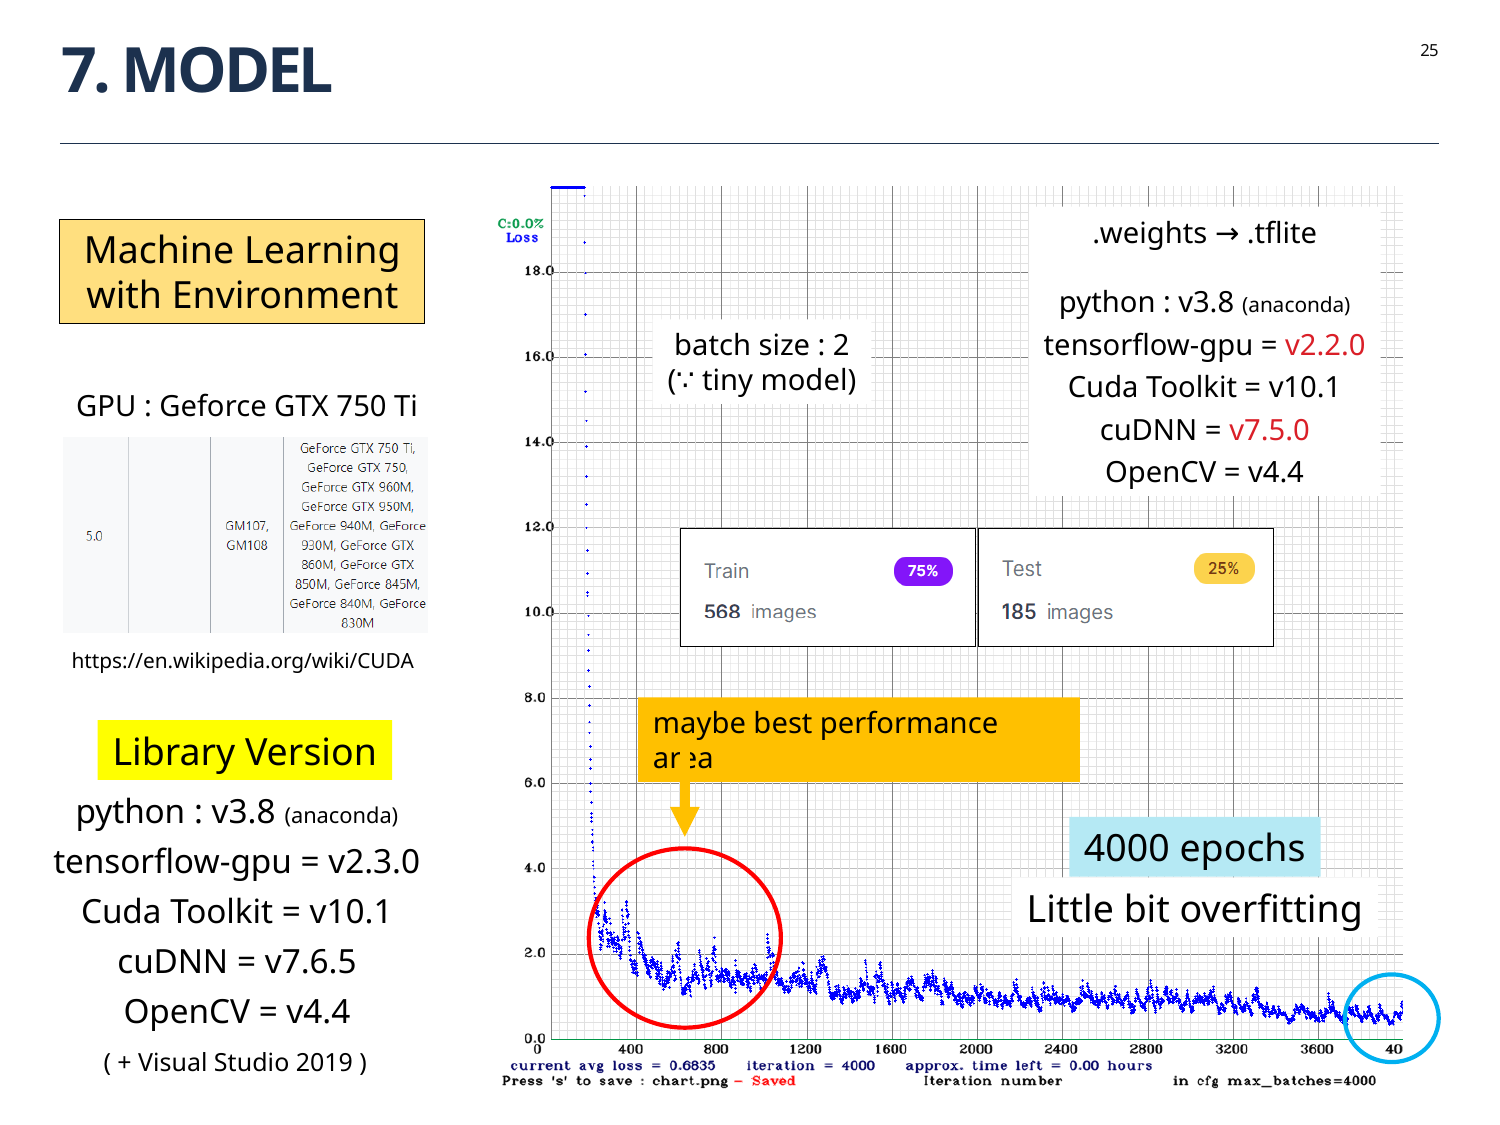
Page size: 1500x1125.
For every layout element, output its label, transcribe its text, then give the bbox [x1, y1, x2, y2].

text_box [1408, 974, 1441, 1062]
text_box 25 [1193, 32, 1454, 70]
text_box python : v3.8 (anaconda) tensorflow-gpu = v2.3.0 Cuda Toolkit = v10.1 cuDNN = v7.6.5 OpenCV = v4.4 [38, 783, 436, 1038]
picture [496, 186, 1403, 1094]
text_box https://en.wikipedia.org/wiki/CUDA [56, 640, 429, 680]
text_box Machine Learning with Environment [59, 219, 425, 324]
text_box Library Version [97, 720, 393, 780]
title 7. MODEL [46, 19, 407, 115]
text_box ( + Visual Studio 2019 ) [88, 1039, 383, 1085]
text_box GPU : Geforce GTX 750 Ti [61, 379, 434, 430]
picture [1348, 977, 1403, 1059]
picture [63, 437, 428, 634]
